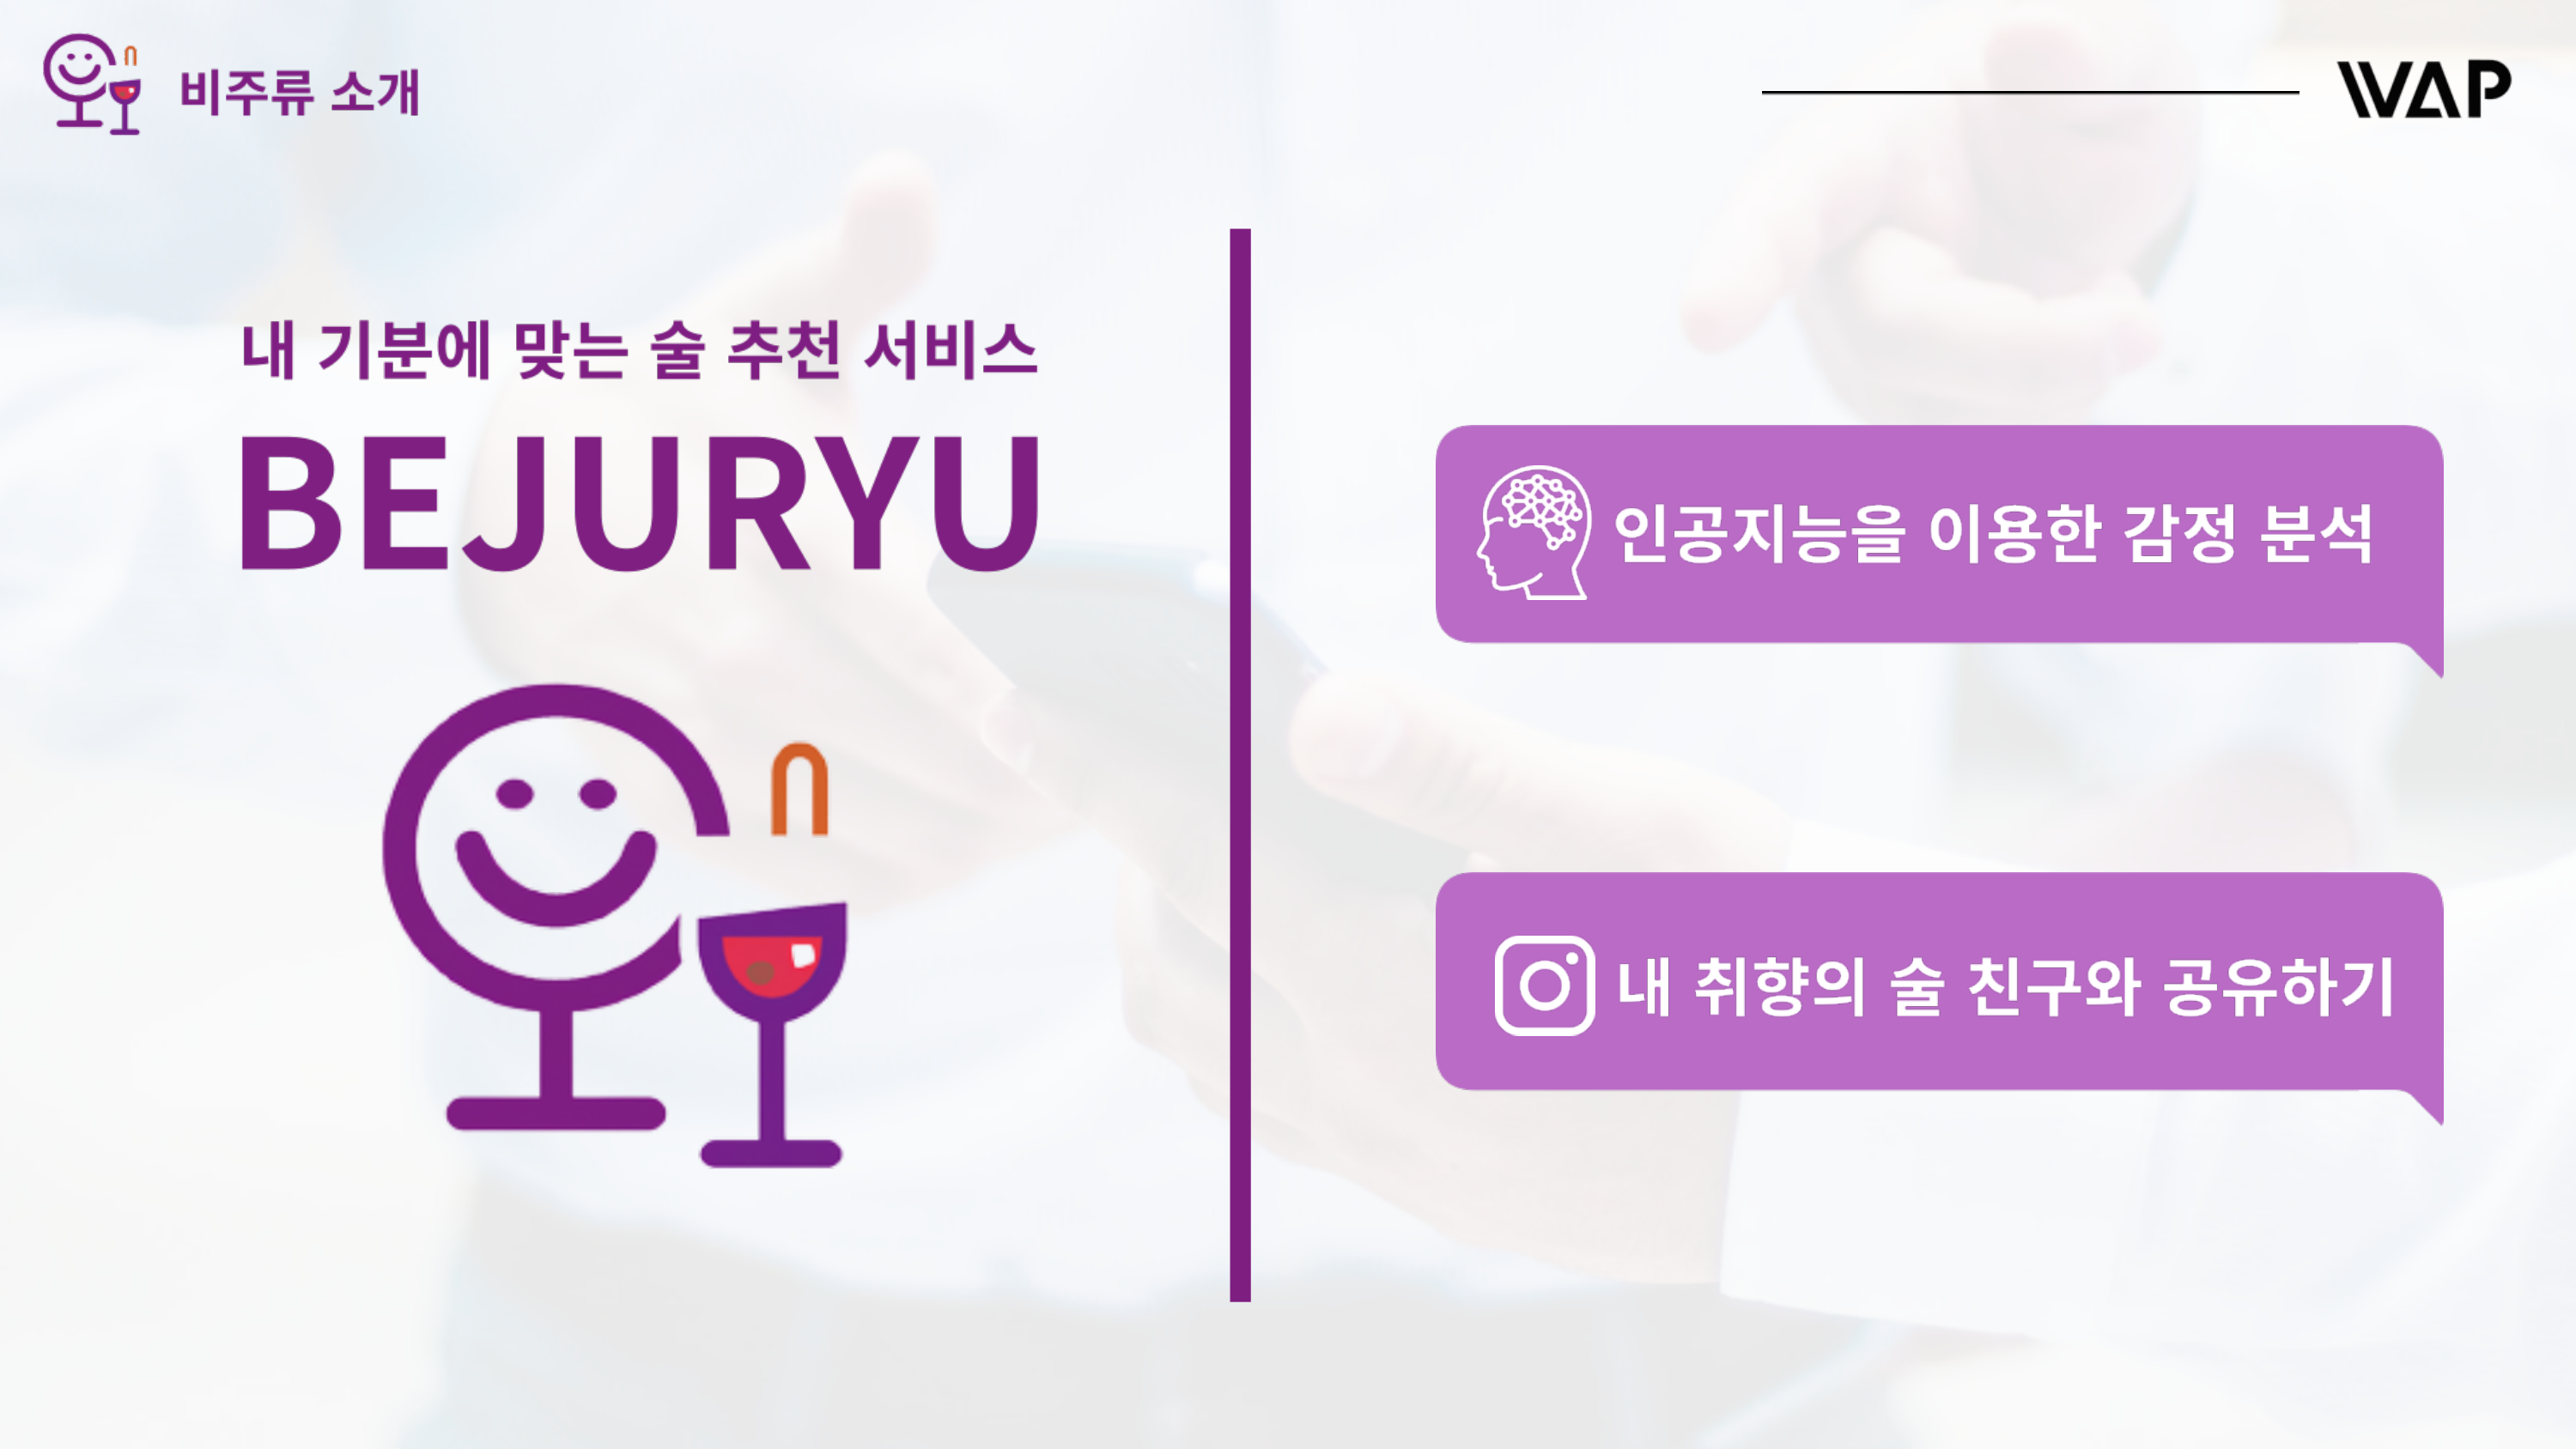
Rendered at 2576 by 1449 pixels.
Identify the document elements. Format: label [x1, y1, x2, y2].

text_box [30, 23, 2516, 160]
text_box [194, 303, 1086, 1277]
text_box [1436, 872, 2444, 1126]
text_box [1436, 425, 2444, 679]
text_box [703, 755, 1777, 776]
text_box [0, 0, 2576, 1449]
